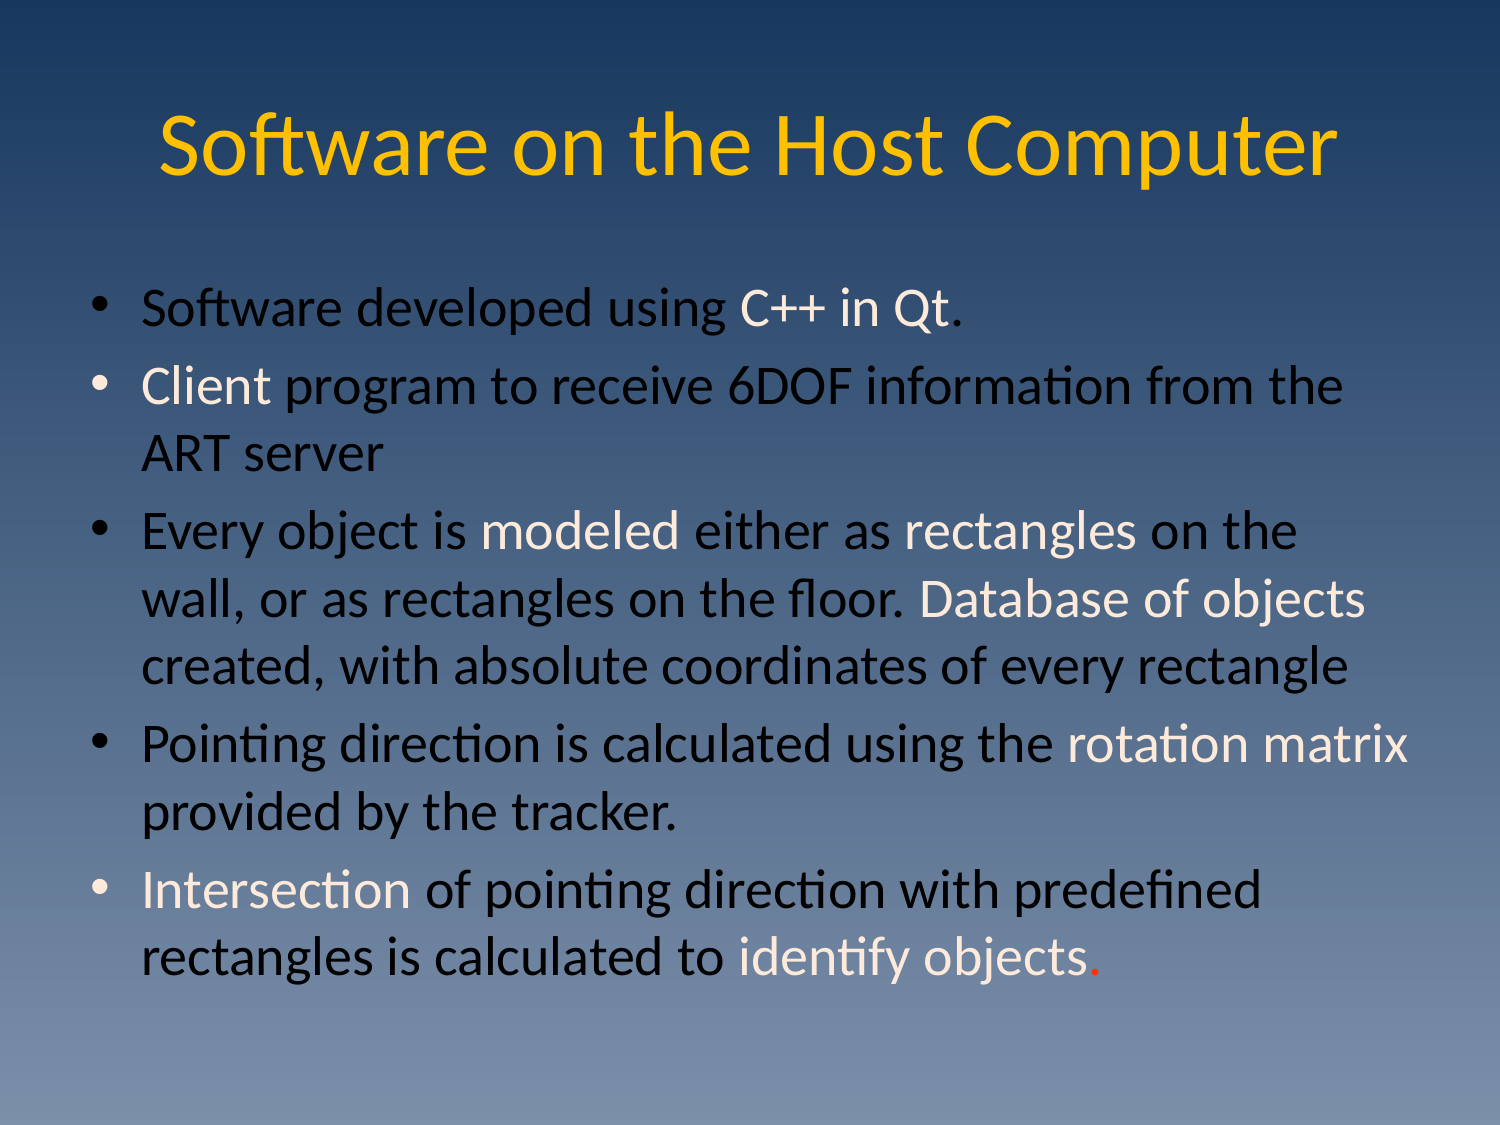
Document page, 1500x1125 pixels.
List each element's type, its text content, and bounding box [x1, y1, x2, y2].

title Software on the Host Computer [75, 45, 1425, 233]
list Software developed using C++ in Qt. Client program to receive 6DOF information from the ART server Every object is modeled either as rectangles on the wall, or as rectangles on the floor. Database of objects created, with absolute coordinates of every rectangle Pointing direction is calculated using the rotation matrix provided by the tracker. Intersection of pointing direction with predefined rectangles is calculated to identify objects. [75, 262, 1425, 1005]
